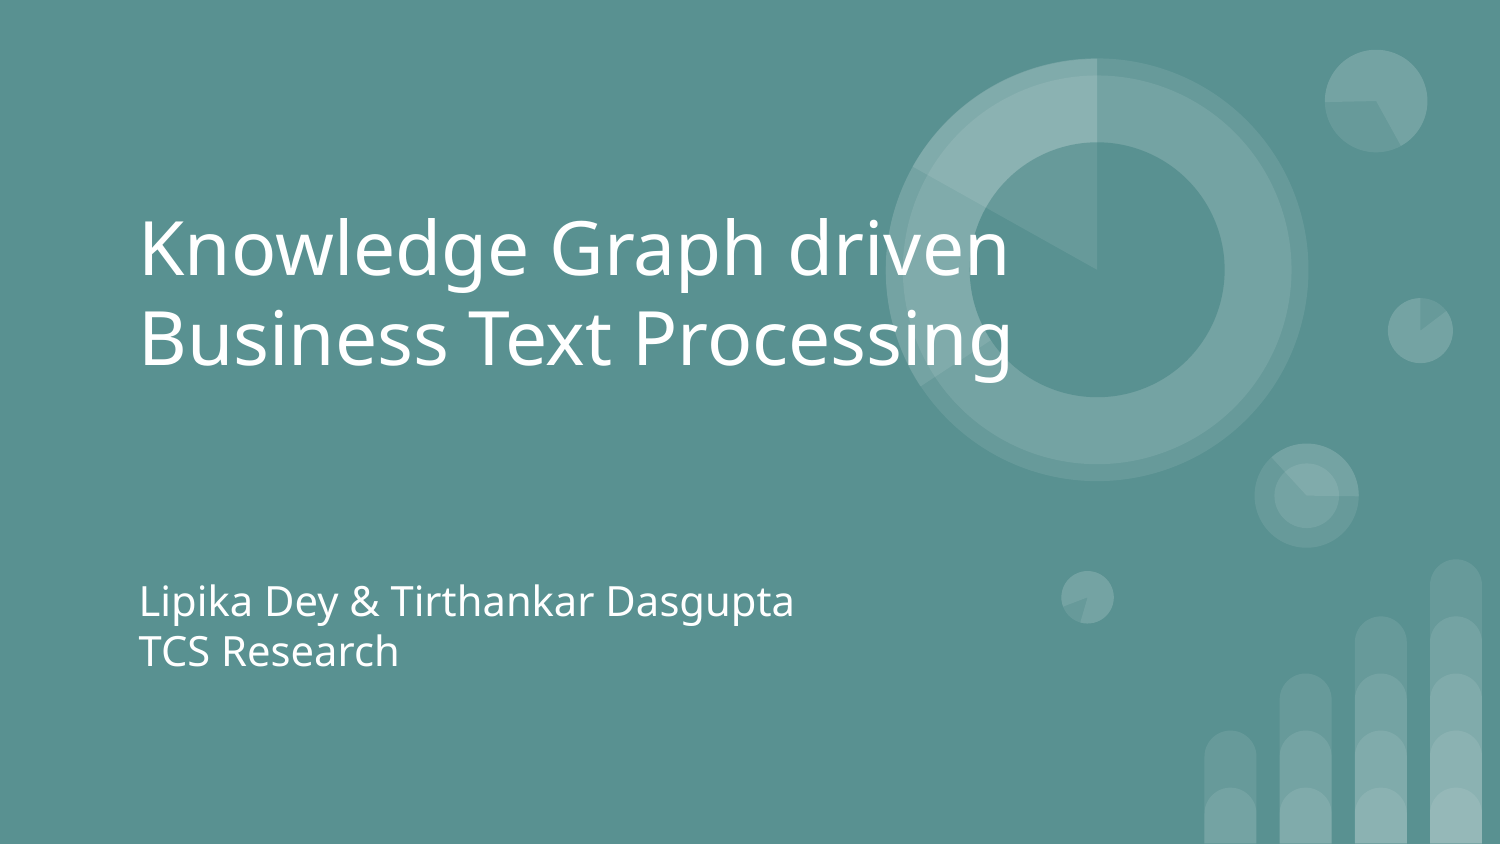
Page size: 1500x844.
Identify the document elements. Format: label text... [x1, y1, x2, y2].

subtitle Lipika Dey & Tirthankar Dasgupta TCS Research [123, 559, 822, 674]
title Knowledge Graph driven Business Text Processing [123, 137, 1047, 445]
